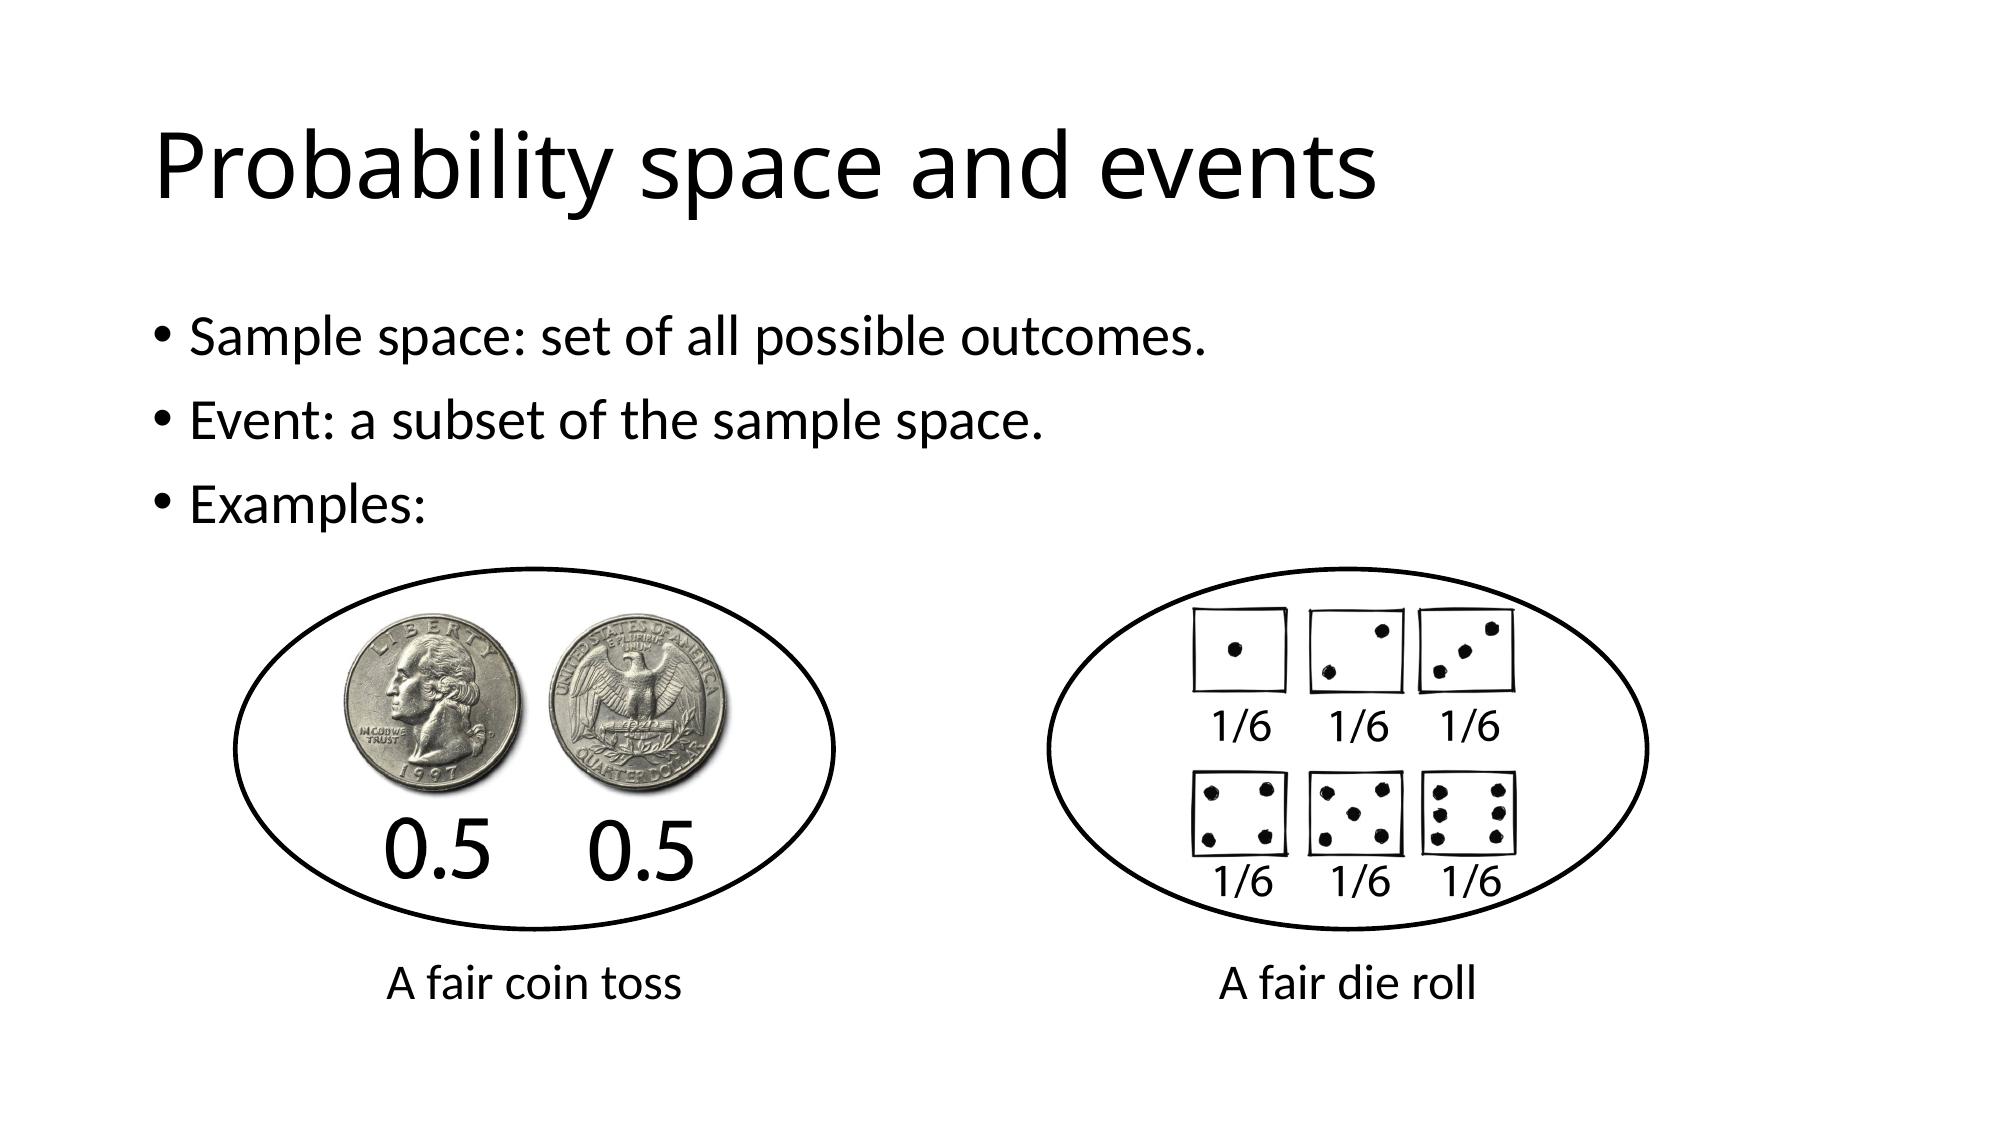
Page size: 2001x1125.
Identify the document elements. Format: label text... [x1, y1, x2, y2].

text_box [400, 567, 669, 587]
picture [1181, 598, 1524, 906]
list Sample space: set of all possible outcomes. Event: a subset of the sample space. Examples: [137, 297, 1863, 556]
text_box [754, 625, 835, 873]
text_box [1182, 567, 1514, 598]
text_box [234, 628, 311, 871]
text_box [1524, 602, 1649, 896]
text_box [435, 920, 634, 931]
text_box A fair coin toss [360, 942, 708, 1017]
text_box A fair die roll [1174, 942, 1522, 1017]
title Probability space and events [137, 59, 1863, 278]
text_box [1047, 598, 1181, 900]
picture [311, 587, 754, 920]
text_box [1198, 906, 1498, 931]
